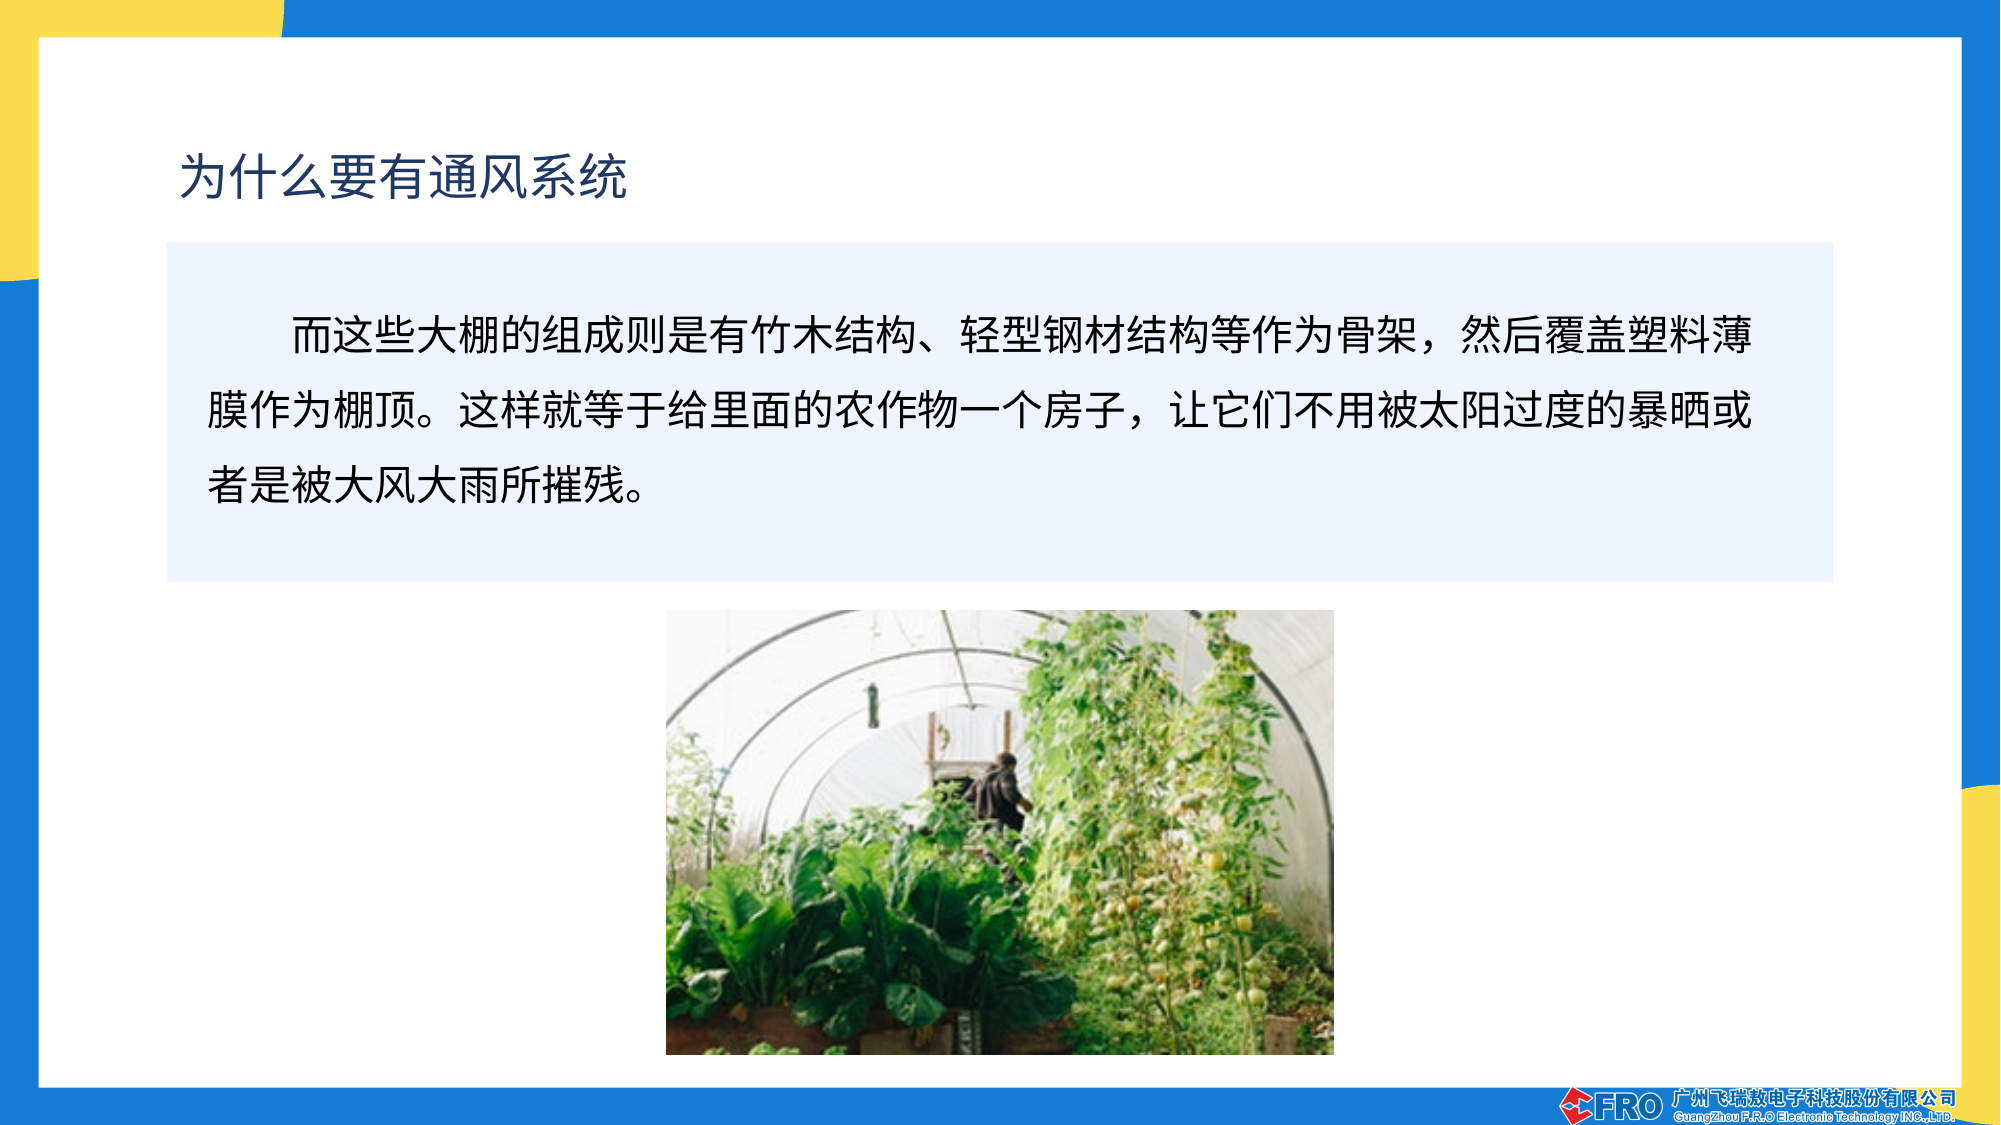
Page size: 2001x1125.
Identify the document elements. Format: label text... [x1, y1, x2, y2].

picture [666, 610, 1334, 1055]
text_box 为什么要有通风系统 [163, 137, 1144, 213]
picture [1559, 1087, 1956, 1125]
text_box 而这些大棚的组成则是有竹木结构、轻型钢材结构等作为骨架，然后覆盖塑料薄膜作为棚顶。这样就等于给里面的农作物一个房子，让它们不用被太阳过度的暴晒或者是被大风大雨所摧残。 [166, 241, 1834, 583]
